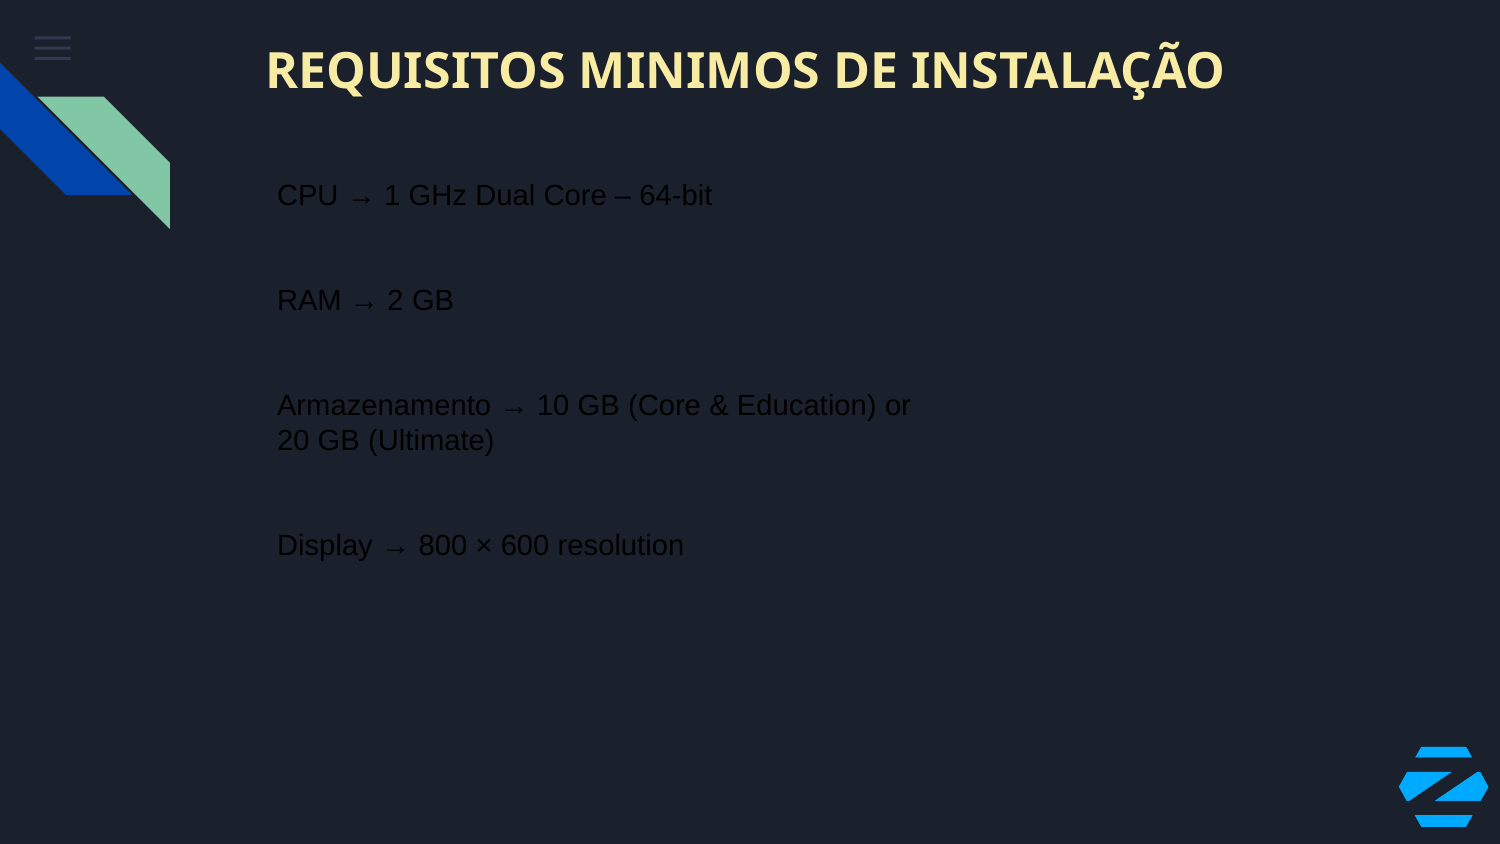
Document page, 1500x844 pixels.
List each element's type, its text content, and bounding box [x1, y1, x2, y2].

text_box REQUISITOS MINIMOS DE INSTALAÇÃO [250, 23, 1406, 104]
picture [1394, 738, 1492, 836]
text_box CPU → 1 GHz Dual Core – 64-bit RAM → 2 GB Armazenamento → 10 GB (Core & Education) or 20 GB (Ultimate) Display → 800 × 600 resolution [262, 124, 957, 604]
